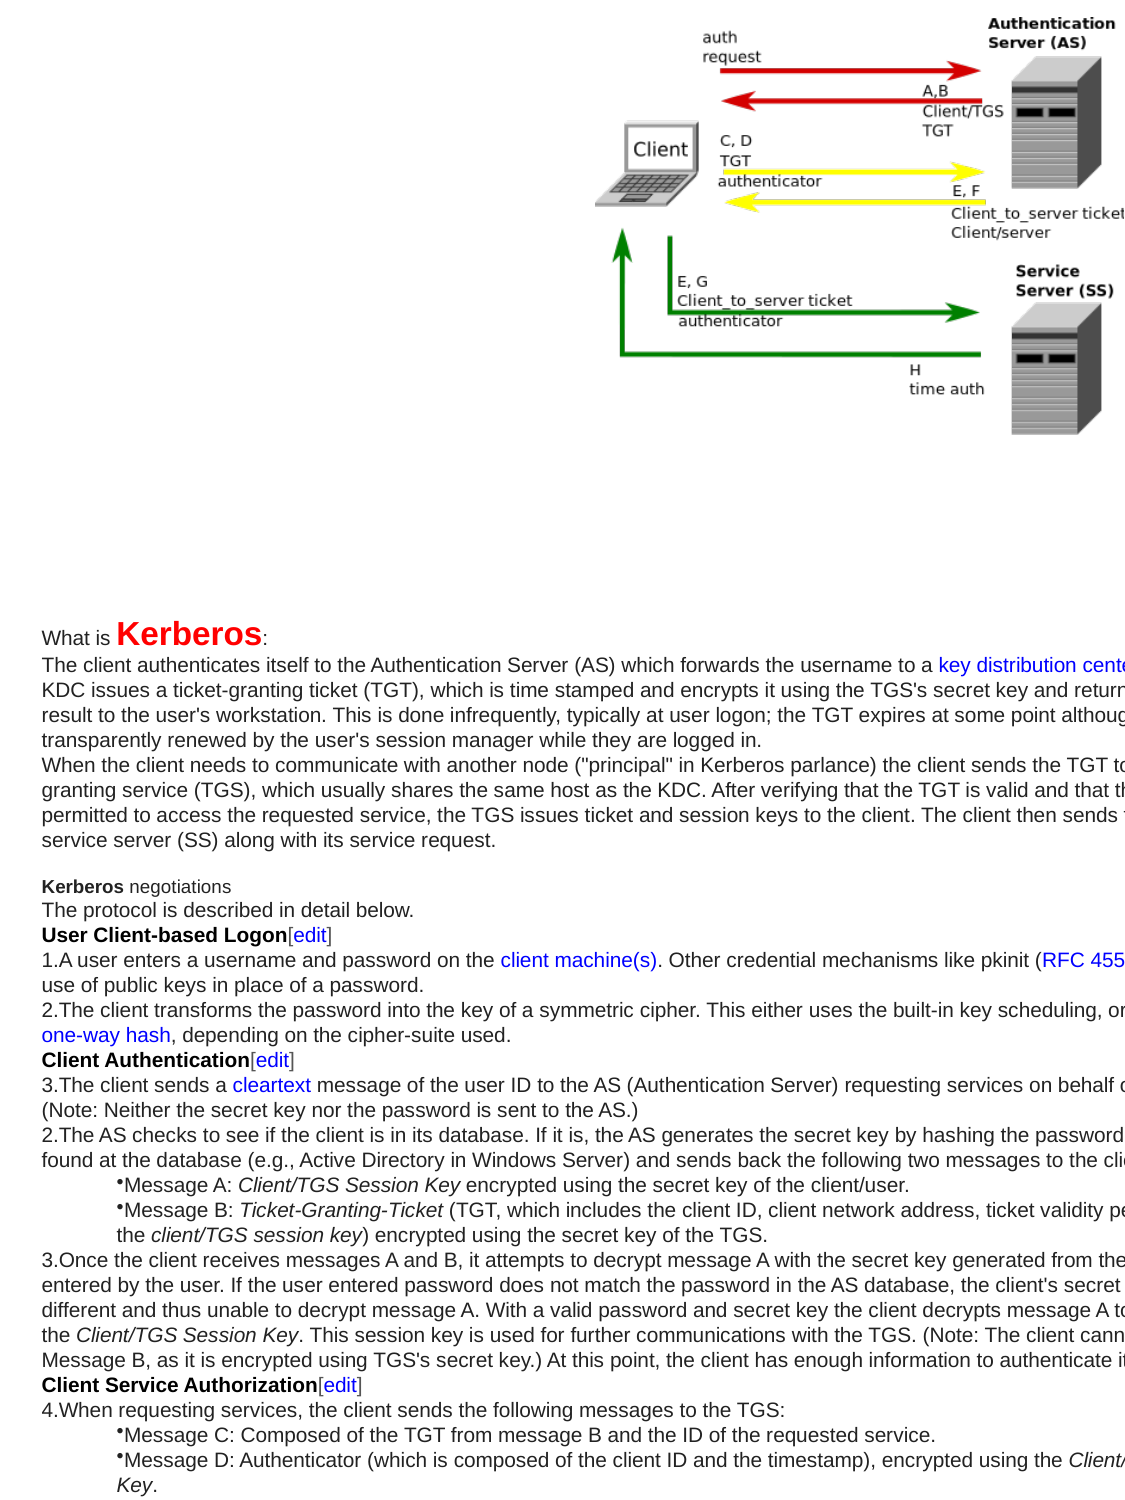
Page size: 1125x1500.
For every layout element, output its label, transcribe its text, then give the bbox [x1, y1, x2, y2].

picture [595, 17, 1125, 435]
text_box What is Kerberos: The client authenticates itself to the Authentication Server (AS) which forwards the username to a key distribution center (KDC). The KDC issues a ticket-granting ticket (TGT), which is time stamped and encrypts it using the TGS's secret key and returns the encrypted result to the user's workstation. This is done infrequently, typically at user logon; the TGT expires at some point although it may be transparently renewed by the user's session manager while they are logged in. When the client needs to communicate with another node ("principal" in Kerberos parlance) the client sends the TGT to the ticket-granting service (TGS), which usually shares the same host as the KDC. After verifying that the TGT is valid and that the user is permitted to access the requested service, the TGS issues ticket and session keys to the client. The client then sends the ticket to the service server (SS) along with its service request. Kerberos negotiations The protocol is described in detail below. User Client-based Logon[edit] A user enters a username and password on the client machine(s). Other credential mechanisms like pkinit (RFC 4556) allow for the use of public keys in place of a password. The client transforms the password into the key of a symmetric cipher. This either uses the built-in key scheduling, or a one-way hash, depending on the cipher-suite used. Client Authentication[edit] The client sends a cleartext message of the user ID to the AS (Authentication Server) requesting services on behalf of the user. (Note: Neither the secret key nor the password is sent to the AS.) The AS checks to see if the client is in its database. If it is, the AS generates the secret key by hashing the password of the user found at the database (e.g., Active Directory in Windows Server) and sends back the following two messages to the client: Message A: Client/TGS Session Key encrypted using the secret key of the client/user. Message B: Ticket-Granting-Ticket (TGT, which includes the client ID, client network address, ticket validity period, and the client/TGS session key) encrypted using the secret key of the TGS. Once the client receives messages A and B, it attempts to decrypt message A with the secret key generated from the password entered by the user. If the user entered password does not match the password in the AS database, the client's secret key will be different and thus unable to decrypt message A. With a valid password and secret key the client decrypts message A to obtain the Client/TGS Session Key. This session key is used for further communications with the TGS. (Note: The client cannot decrypt Message B, as it is encrypted using TGS's secret key.) At this point, the client has enough information to authenticate itself to the TGS. Client Service Authorization[edit] When requesting services, the client sends the following messages to the TGS: Message C: Composed of the TGT from message B and the ID of the requested service. Message D: Authenticator (which is composed of the client ID and the timestamp), encrypted using the Client/TGS Session Key. Upon receiving messages C and D, the TGS retrieves message B out of message C. It decrypts message B using the TGS secret key. This gives it the "client/TGS session key". Using this key, the TGS decrypts message D (Authenticator) and compare client ID from message C and D, if they match server sends the following two messages to the client: Message E: Client-to-server ticket (which includes the client ID, client network address, validity period and Client/Server Session Key) encrypted using the service's secret key. Message F: Client/Server Session Key encrypted with the Client/TGS Session Key. Client Service Request[edit] Upon receiving messages E and F from TGS, the client has enough information to authenticate itself to the Service Server (SS). The client connects to the SS and sends the following two messages: Message E from the previous step (the client-to-server ticket, encrypted using service's secret key). Message G: a new Authenticator, which includes the client ID, timestamp and is encrypted using Client/Server Session Key. The SS decrypts the ticket (message E) using its own secret key to retrieve the Client/Server Session Key. Using the sessions key, SS decrypts the Authenticator and compare client ID from message E and G, if they match server sends the following message to the client to confirm its true identity and willingness to serve the client: Message H: the timestamp found in client's Authenticator (plus 1 in version 4, but not necessary in version 5[4][5]), encrypted using the Client/Server Session Key. The client decrypts the confirmation (message H) using the Client/Server Session Key and checks whether the timestamp is correct. If so, then the client can trust the server and can start issuing service requests to the server. The server provides the requested services to the client. [0, 604, 1125, 1500]
